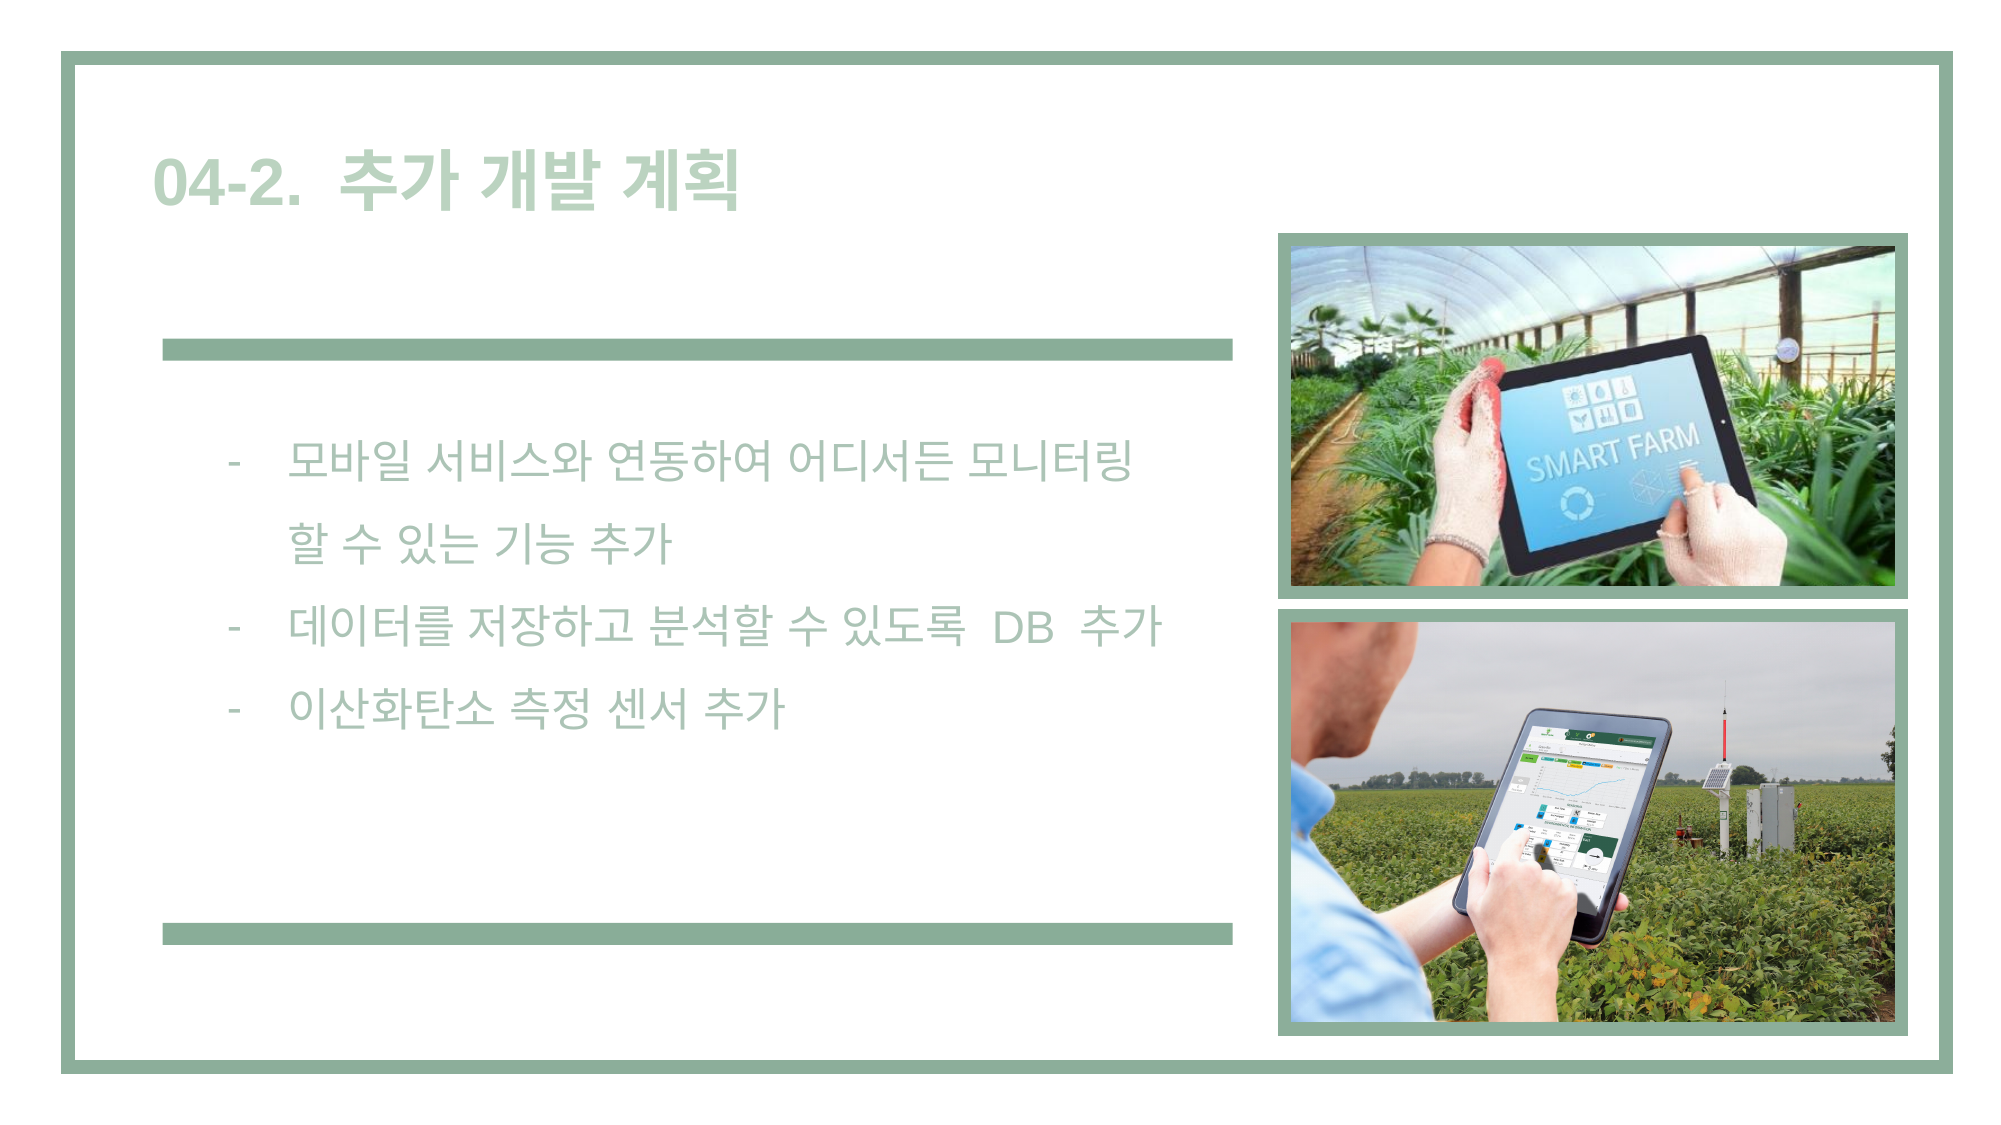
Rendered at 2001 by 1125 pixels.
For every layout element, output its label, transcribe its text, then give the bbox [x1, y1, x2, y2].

picture [1290, 245, 1896, 586]
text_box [162, 338, 1233, 946]
text_box 04-2. 추가 개발 계획 [137, 131, 1032, 227]
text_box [1290, 622, 1896, 1023]
text_box [68, 57, 1947, 1068]
